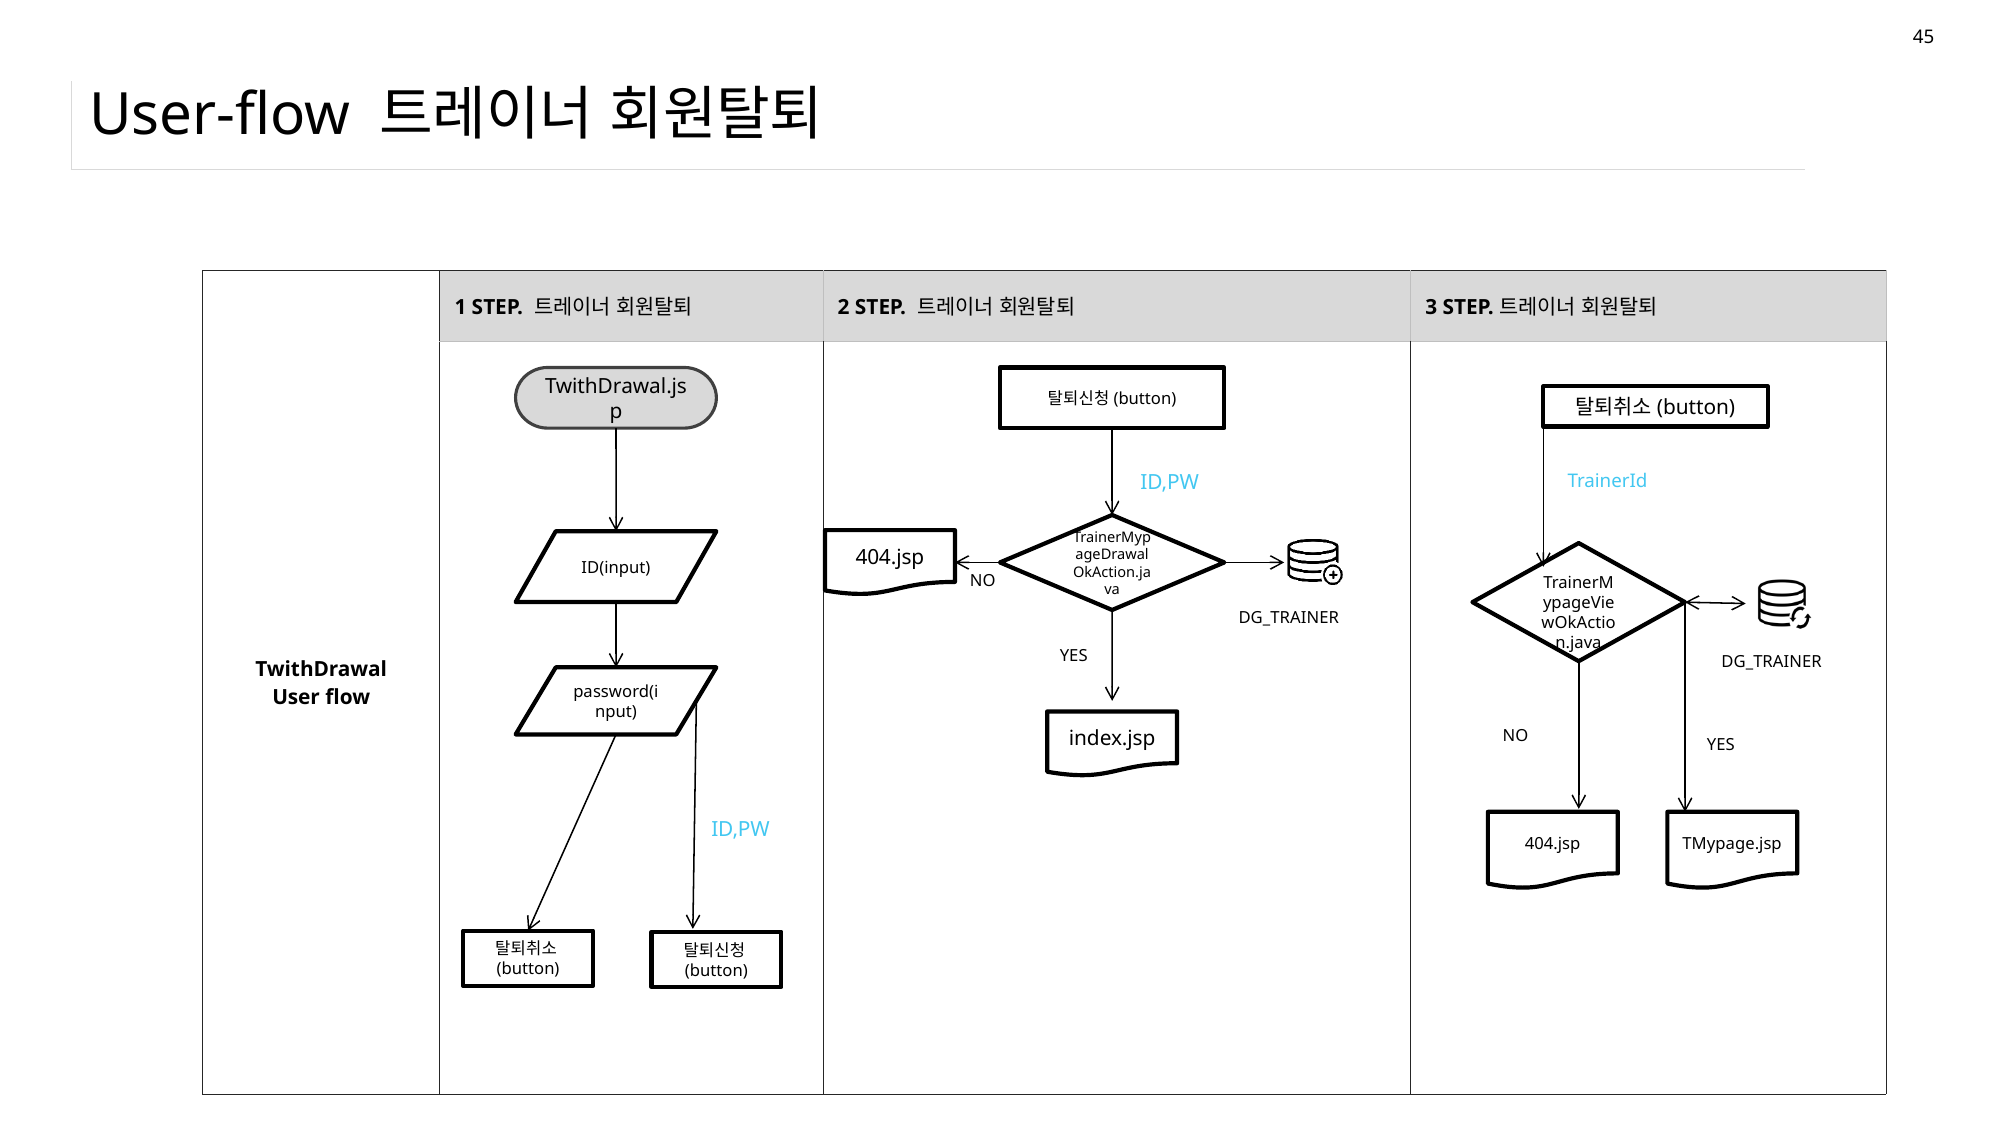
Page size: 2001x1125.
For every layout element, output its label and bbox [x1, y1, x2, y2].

text_box [1541, 384, 1770, 429]
text_box [1068, 461, 1255, 502]
text_box [1044, 637, 1225, 673]
table_cell [440, 342, 823, 811]
table_header [203, 271, 439, 1094]
table_header [824, 271, 1410, 341]
text_box [1463, 461, 1733, 499]
table_cell [1580, 606, 1684, 706]
text_box [1485, 809, 1620, 890]
table_cell [824, 342, 1410, 1094]
title [74, 61, 1949, 162]
text_box [822, 513, 1285, 612]
text_box [1665, 809, 1800, 890]
text_box [513, 665, 719, 737]
text_box [1223, 599, 1404, 635]
text_box [1692, 726, 1872, 761]
table_cell [1411, 342, 1886, 1094]
table_header [440, 271, 823, 341]
text_box [1898, 17, 2000, 58]
text_box [998, 365, 1226, 430]
picture [1745, 558, 1818, 649]
text_box [416, 808, 826, 848]
text_box [513, 365, 719, 431]
table_header [1411, 271, 1886, 341]
text_box [1045, 709, 1180, 778]
text_box [513, 529, 719, 605]
text_box [649, 930, 783, 989]
table_cell [583, 709, 695, 812]
text_box [461, 929, 595, 988]
text_box [1470, 541, 1746, 664]
table_cell [440, 817, 823, 1094]
picture [1283, 537, 1345, 588]
text_box [1487, 717, 1668, 753]
text_box [1706, 643, 1886, 679]
